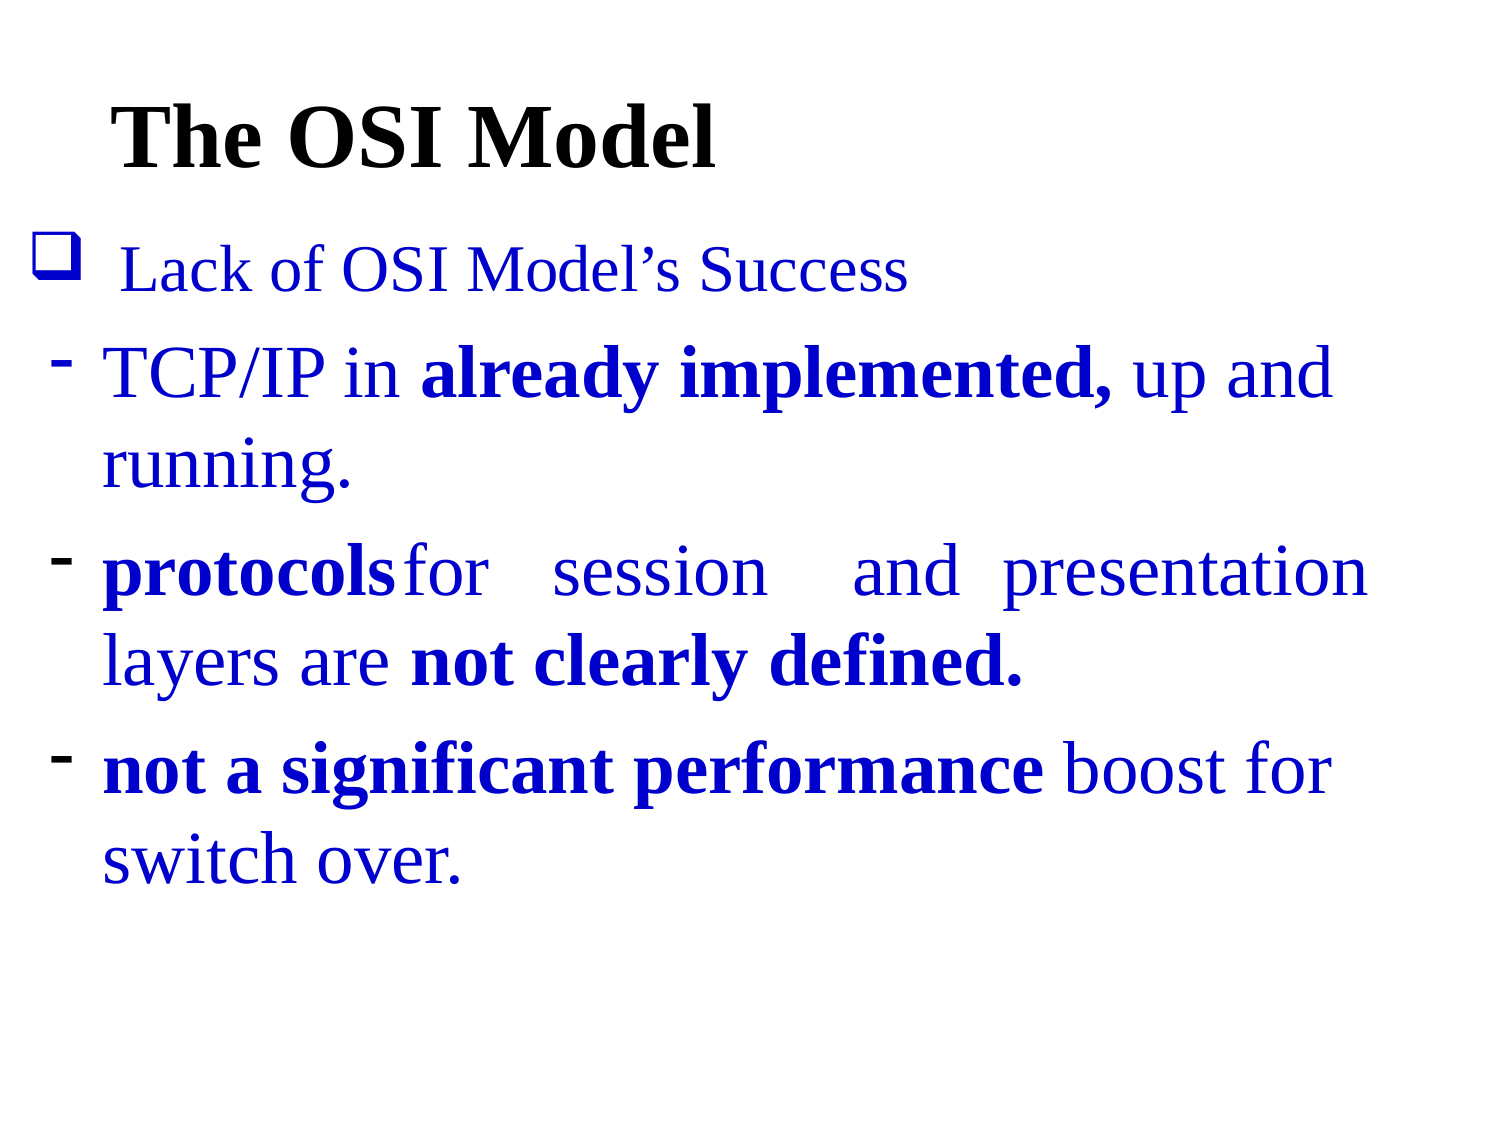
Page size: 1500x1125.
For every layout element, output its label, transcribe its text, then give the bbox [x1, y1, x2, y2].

text_box The OSI Model [110, 75, 1390, 190]
text_box Lack of OSI Model’s Success TCP/IP in already implemented, up and running. protocols for session and presentation layers are not clearly defined. not a significant performance boost for switch over. [24, 224, 1500, 1014]
